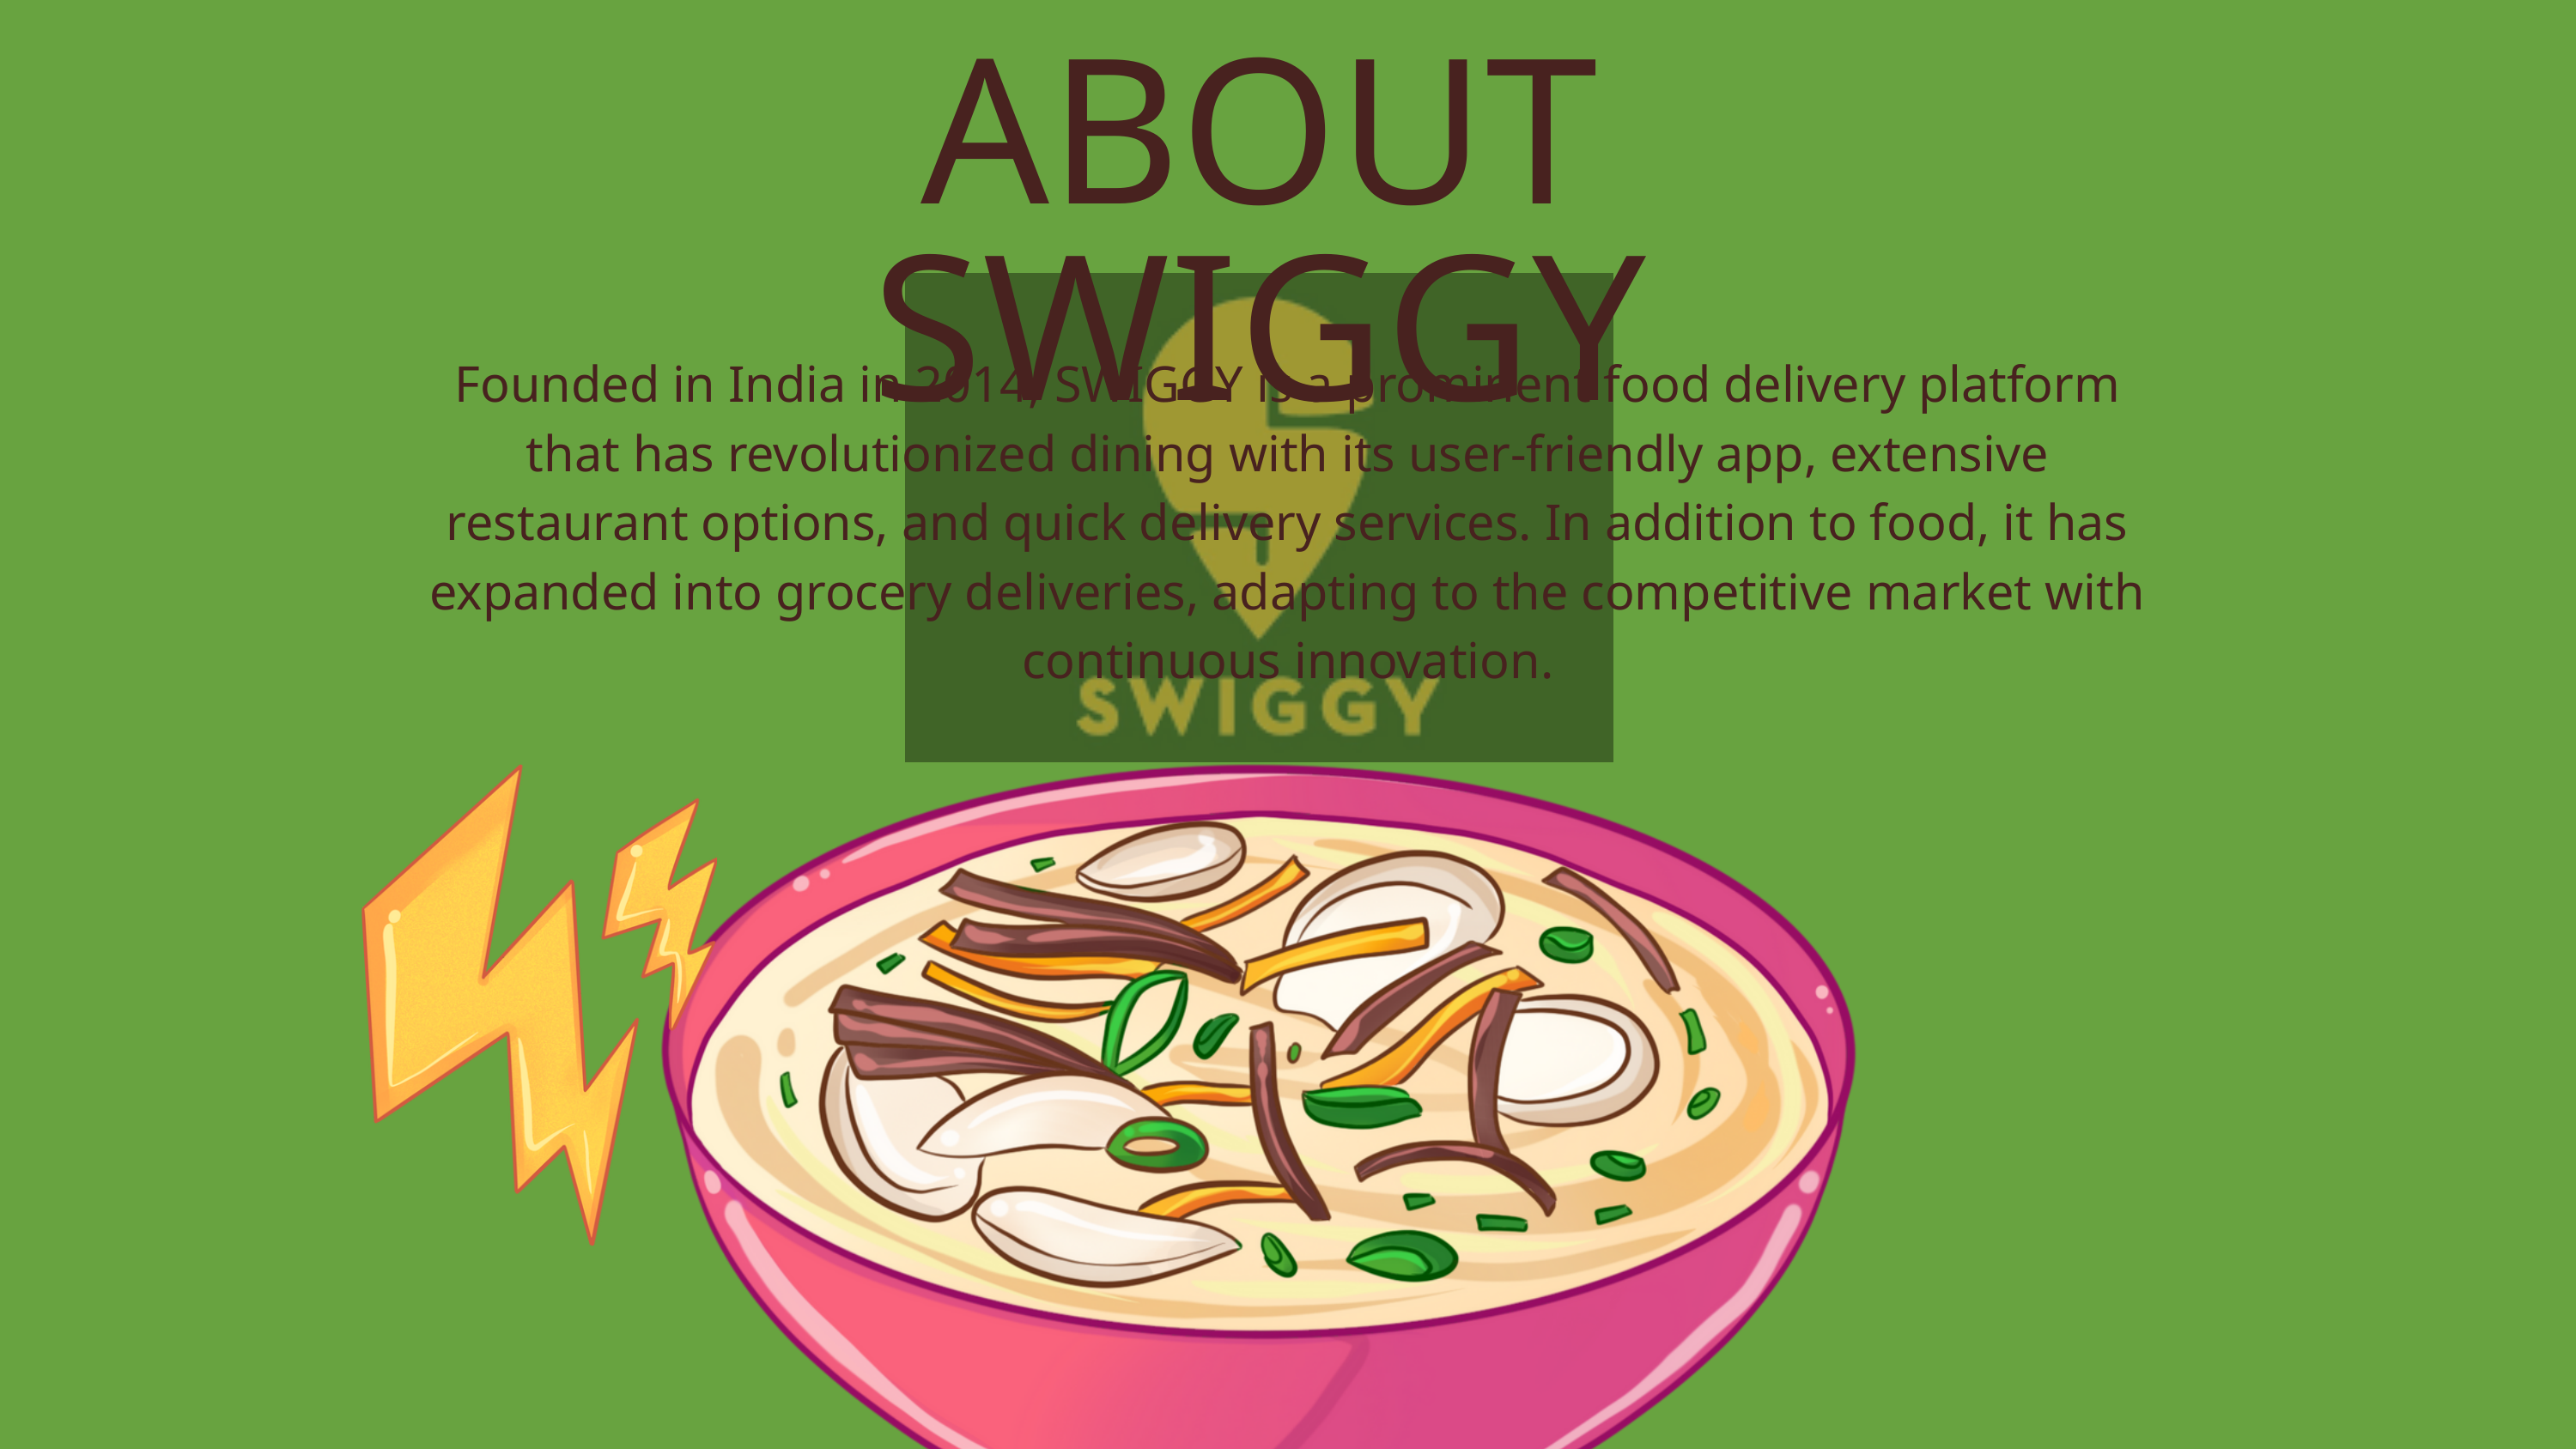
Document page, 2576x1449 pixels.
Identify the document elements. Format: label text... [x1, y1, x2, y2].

text_box [660, 763, 1858, 1449]
text_box ABOUT SWIGGY [615, 48, 1904, 343]
text_box [361, 764, 718, 1246]
text_box [904, 688, 1613, 762]
text_box Founded in India in 2014, SWIGGY is a prominent food delivery platform that has revolutionized dining with its user-friendly app, extensive restaurant options, and quick delivery services. In addition to food, it has expanded into grocery deliveries, adapting to the competitive market with continuous innovation. [407, 343, 2169, 688]
